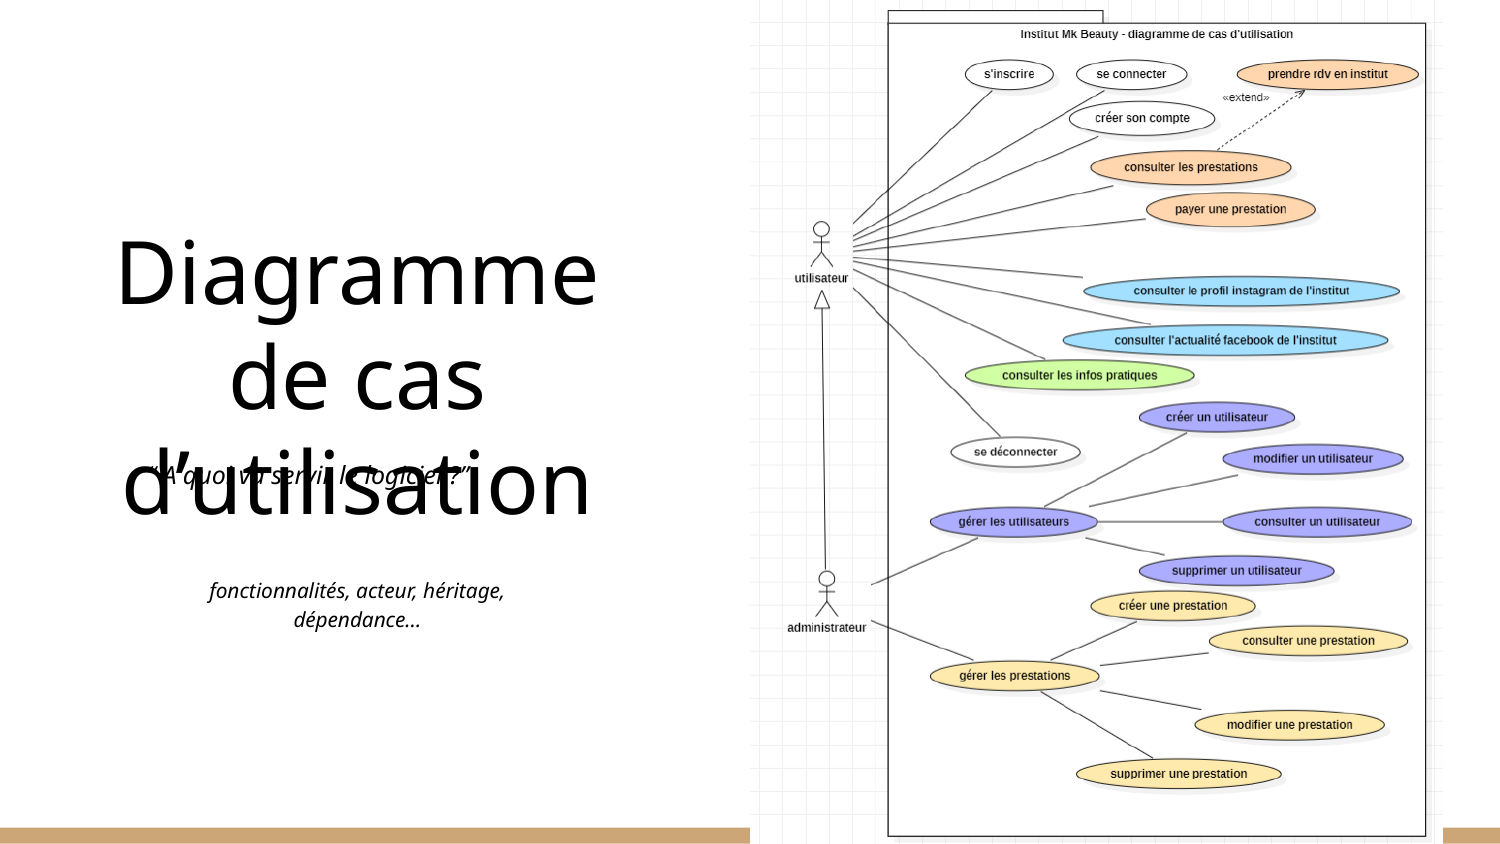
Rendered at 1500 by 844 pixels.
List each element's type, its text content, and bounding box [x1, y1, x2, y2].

text_box Diagramme de cas d’utilisation [65, 202, 650, 548]
picture [750, 0, 1443, 844]
text_box “ A quoi va servir le logiciel ?” fonctionnalités, acteur, héritage, dépendance… [132, 548, 583, 648]
